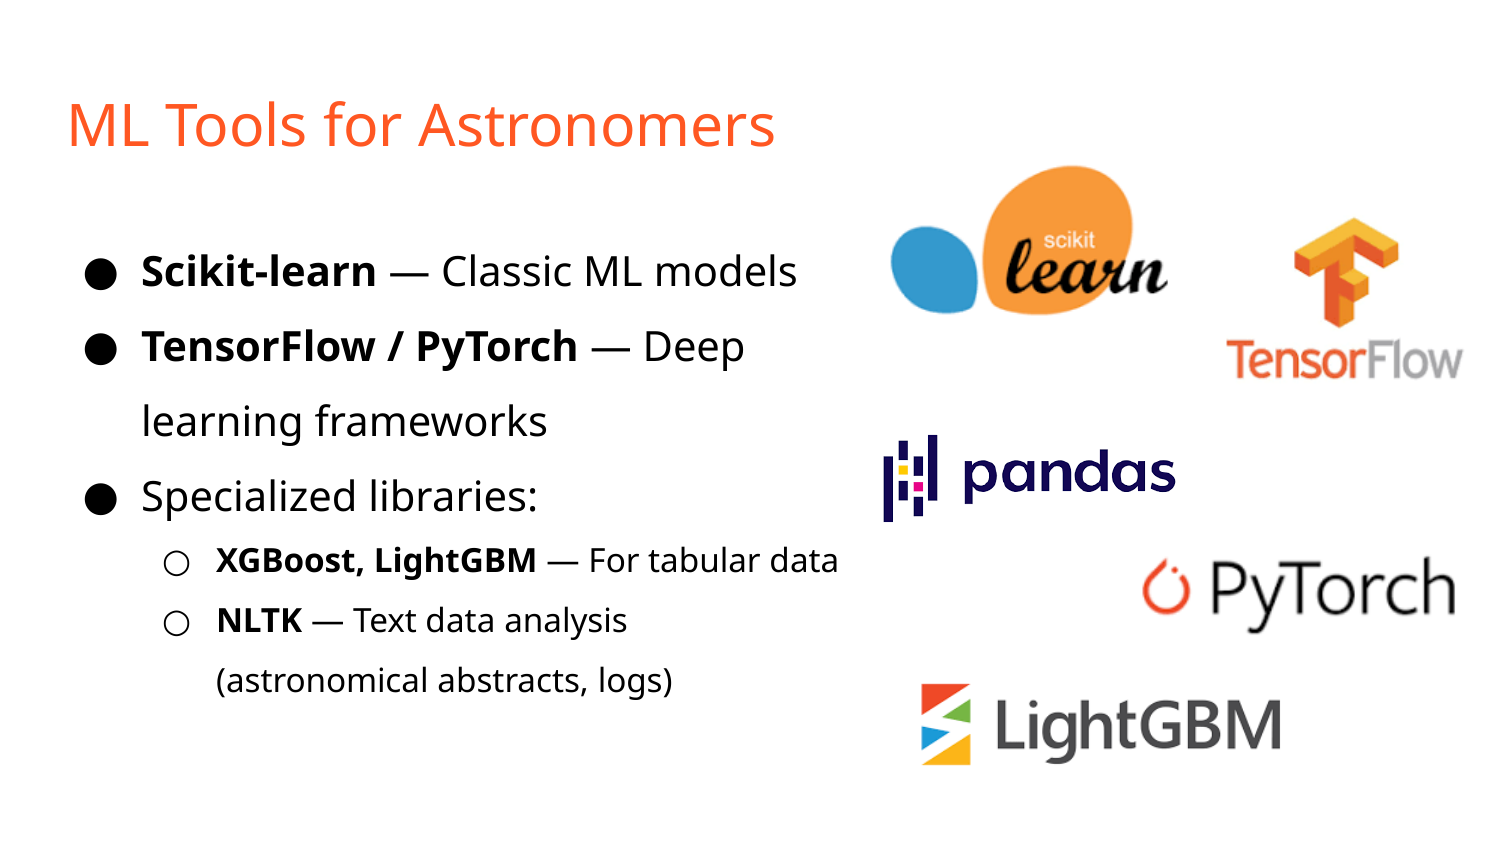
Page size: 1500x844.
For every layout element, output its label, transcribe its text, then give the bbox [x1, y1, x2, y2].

list Scikit-learn — Classic ML models TensorFlow / PyTorch — Deep learning frameworks Specialized libraries: XGBoost, LightGBM — For tabular data NLTK — Text data analysis (astronomical abstracts, logs) [51, 204, 857, 744]
title ML Tools for Astronomers [51, 72, 1449, 174]
picture [912, 671, 1292, 771]
picture [1226, 201, 1474, 393]
picture [876, 163, 1183, 324]
picture [869, 413, 1474, 643]
